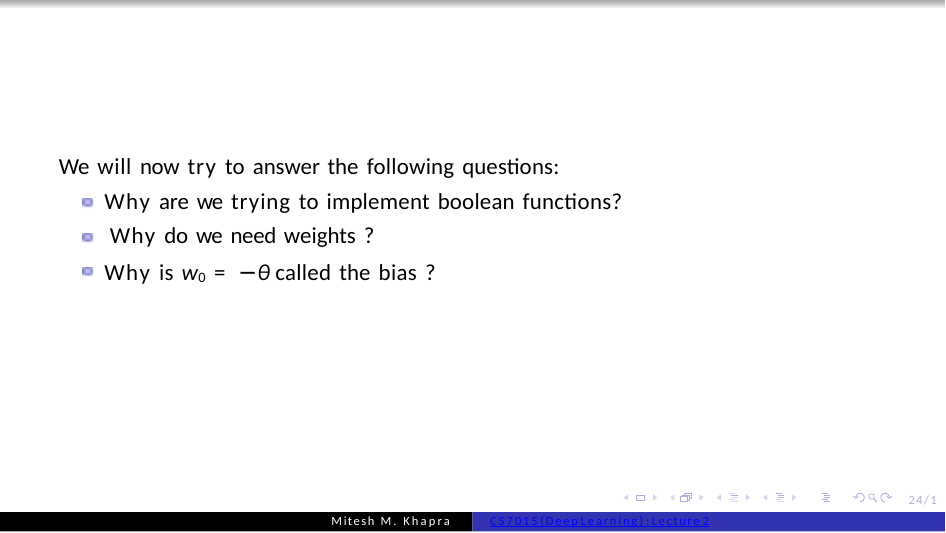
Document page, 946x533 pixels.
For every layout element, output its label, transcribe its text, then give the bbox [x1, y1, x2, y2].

picture [82, 198, 94, 210]
picture [0, 0, 945, 8]
text_box We will now try to answer the following questions: Why are we trying to implement boolean functions? Why do we need weights ? Why is w0 = −θ called the bias ? [52, 143, 631, 286]
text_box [0, 511, 946, 532]
picture [82, 267, 94, 279]
slide_number 24/1 [902, 493, 946, 511]
picture [82, 232, 94, 244]
